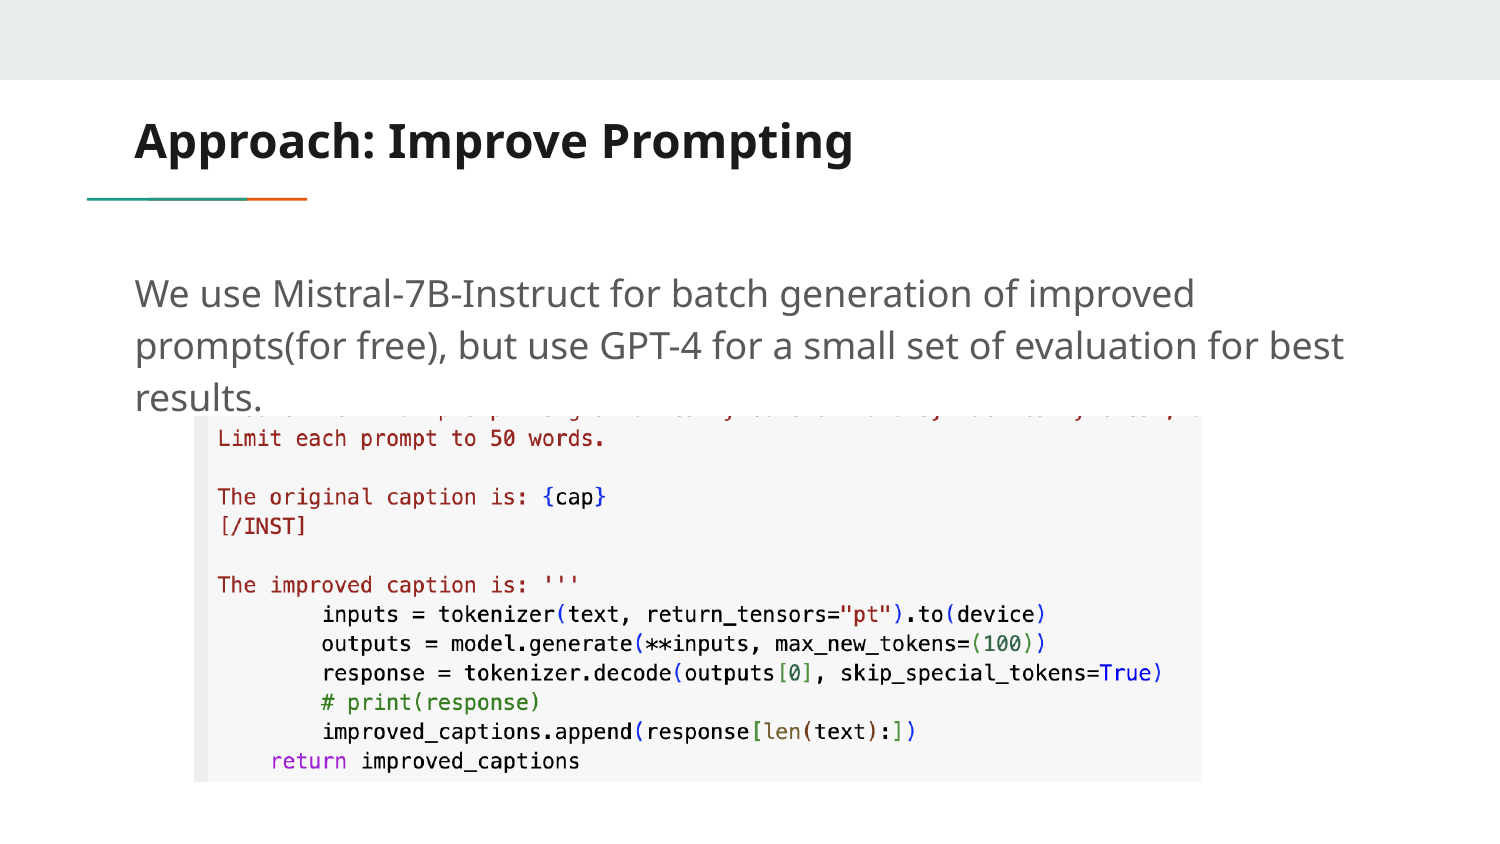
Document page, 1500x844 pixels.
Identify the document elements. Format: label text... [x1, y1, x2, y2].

list We use Mistral-7B-Instruct for batch generation of improved prompts(for free), but use GPT-4 for a small set of evaluation for best results. [119, 248, 1421, 593]
title Approach: Improve Prompting [119, 96, 1381, 184]
picture [193, 416, 1202, 782]
